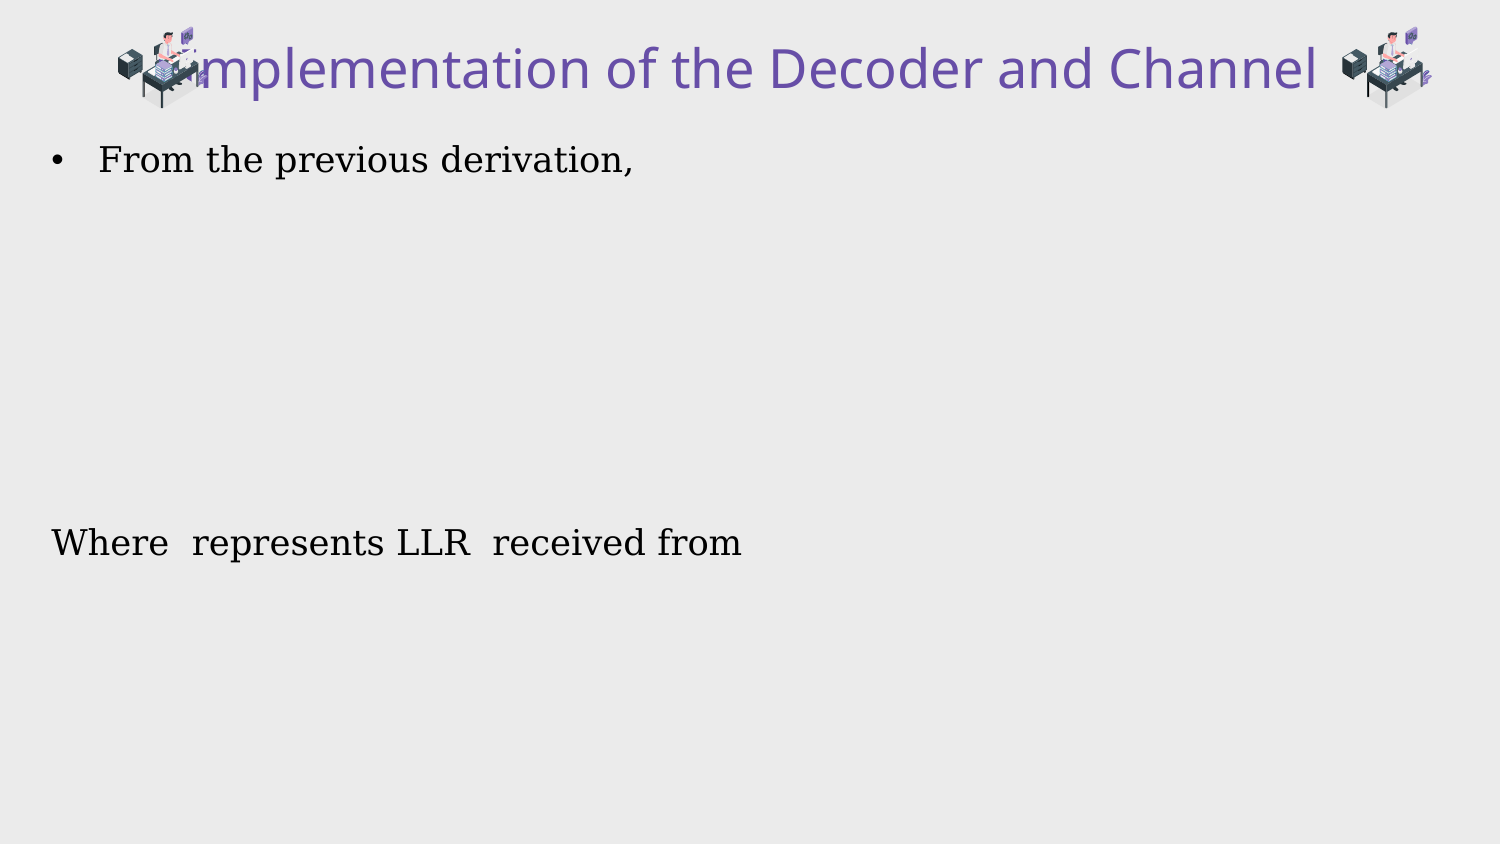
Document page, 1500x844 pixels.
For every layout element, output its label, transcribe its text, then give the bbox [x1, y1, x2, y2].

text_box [117, 26, 209, 110]
title Implementation of the Decoder and Channel [73, 19, 1427, 117]
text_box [1342, 26, 1433, 110]
